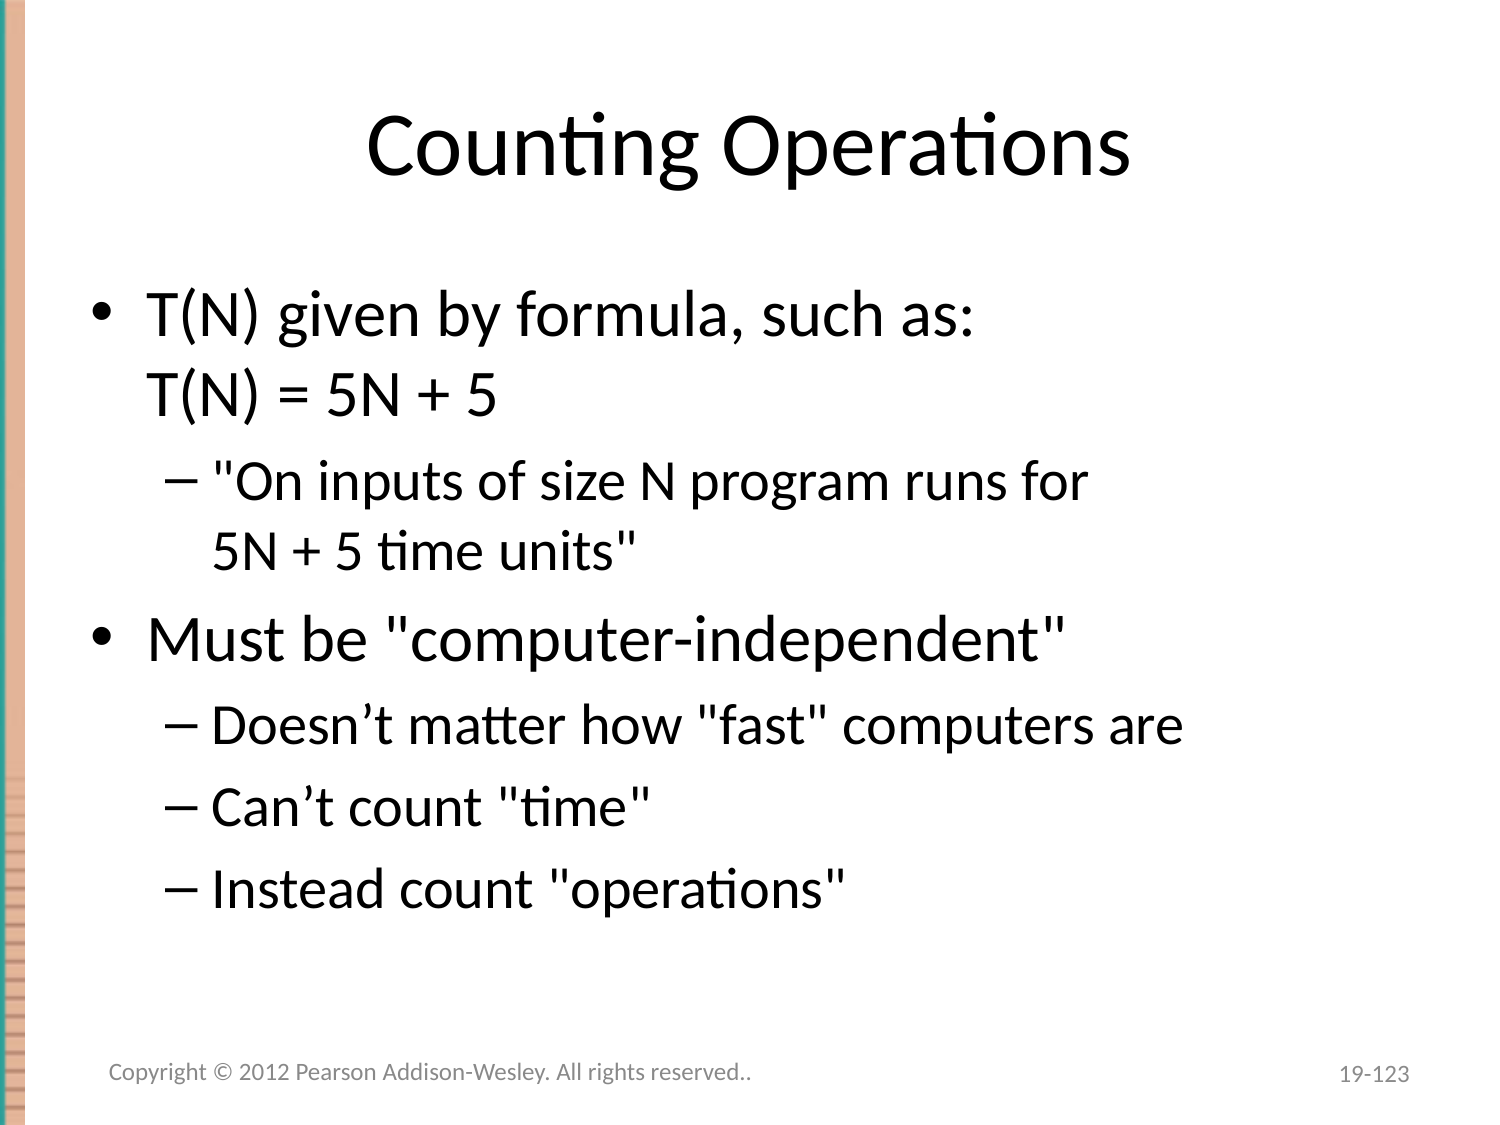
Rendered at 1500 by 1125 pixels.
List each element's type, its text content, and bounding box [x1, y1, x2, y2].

footer Copyright © 2012 Pearson Addison-Wesley. All rights reserved.. [75, 1040, 788, 1100]
picture [0, 0, 25, 1125]
title Counting Operations [74, 44, 1426, 233]
slide_number 19-123 [1074, 1042, 1425, 1103]
list T(N) given by formula, such as: T(N) = 5N + 5 "On inputs of size N program runs for 5N + 5 time units" Must be "computer-independent" Doesn’t matter how "fast" computers are Can’t count "time" Instead count "operations" [74, 262, 1426, 1006]
